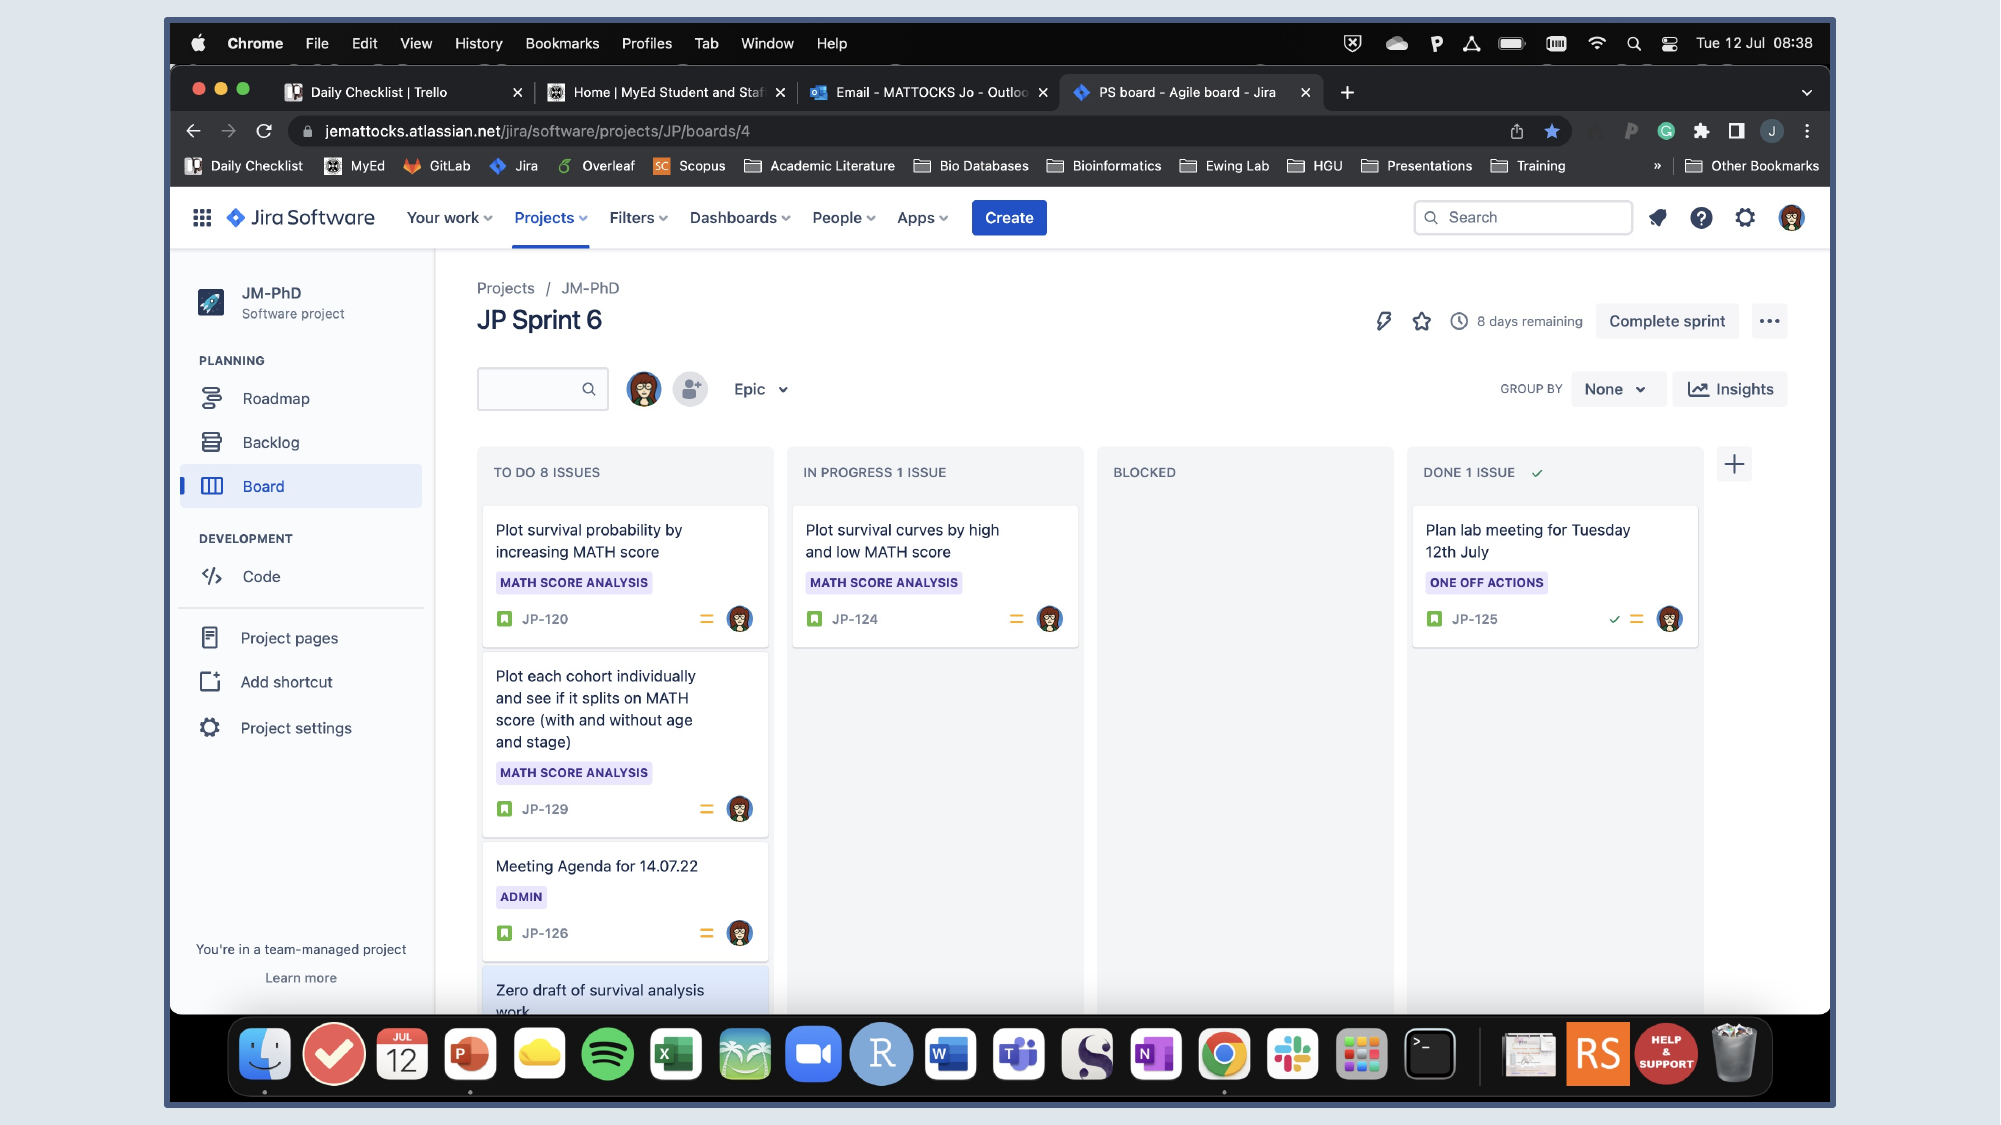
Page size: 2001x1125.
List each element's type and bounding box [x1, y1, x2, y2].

picture [169, 23, 1831, 1102]
